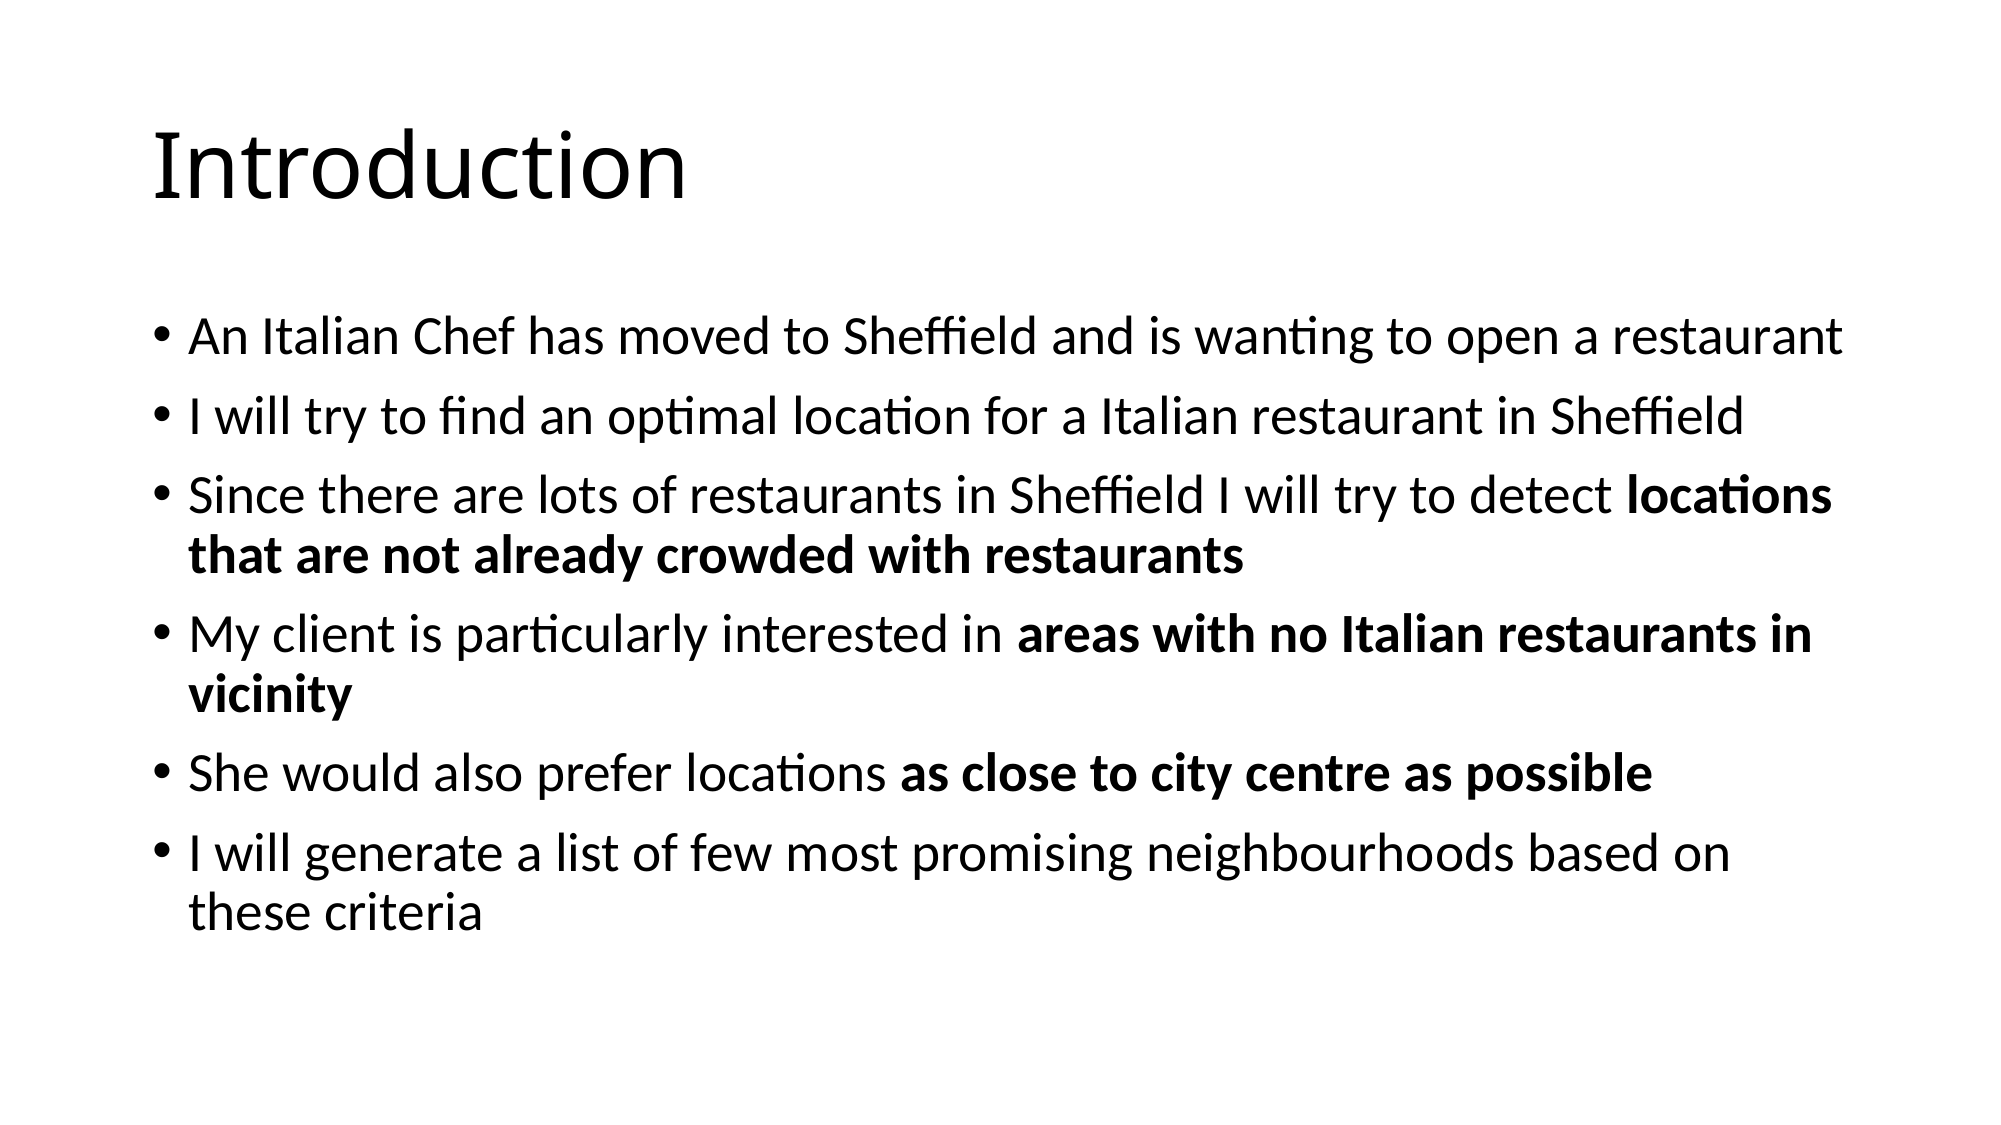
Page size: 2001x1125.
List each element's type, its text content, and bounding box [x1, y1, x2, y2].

list An Italian Chef has moved to Sheffield and is wanting to open a restaurant I will try to find an optimal location for a Italian restaurant in Sheffield Since there are lots of restaurants in Sheffield I will try to detect locations that are not already crowded with restaurants My client is particularly interested in areas with no Italian restaurants in vicinity She would also prefer locations as close to city centre as possible I will generate a list of few most promising neighbourhoods based on these criteria [137, 299, 1863, 1014]
title Introduction [137, 59, 1863, 278]
